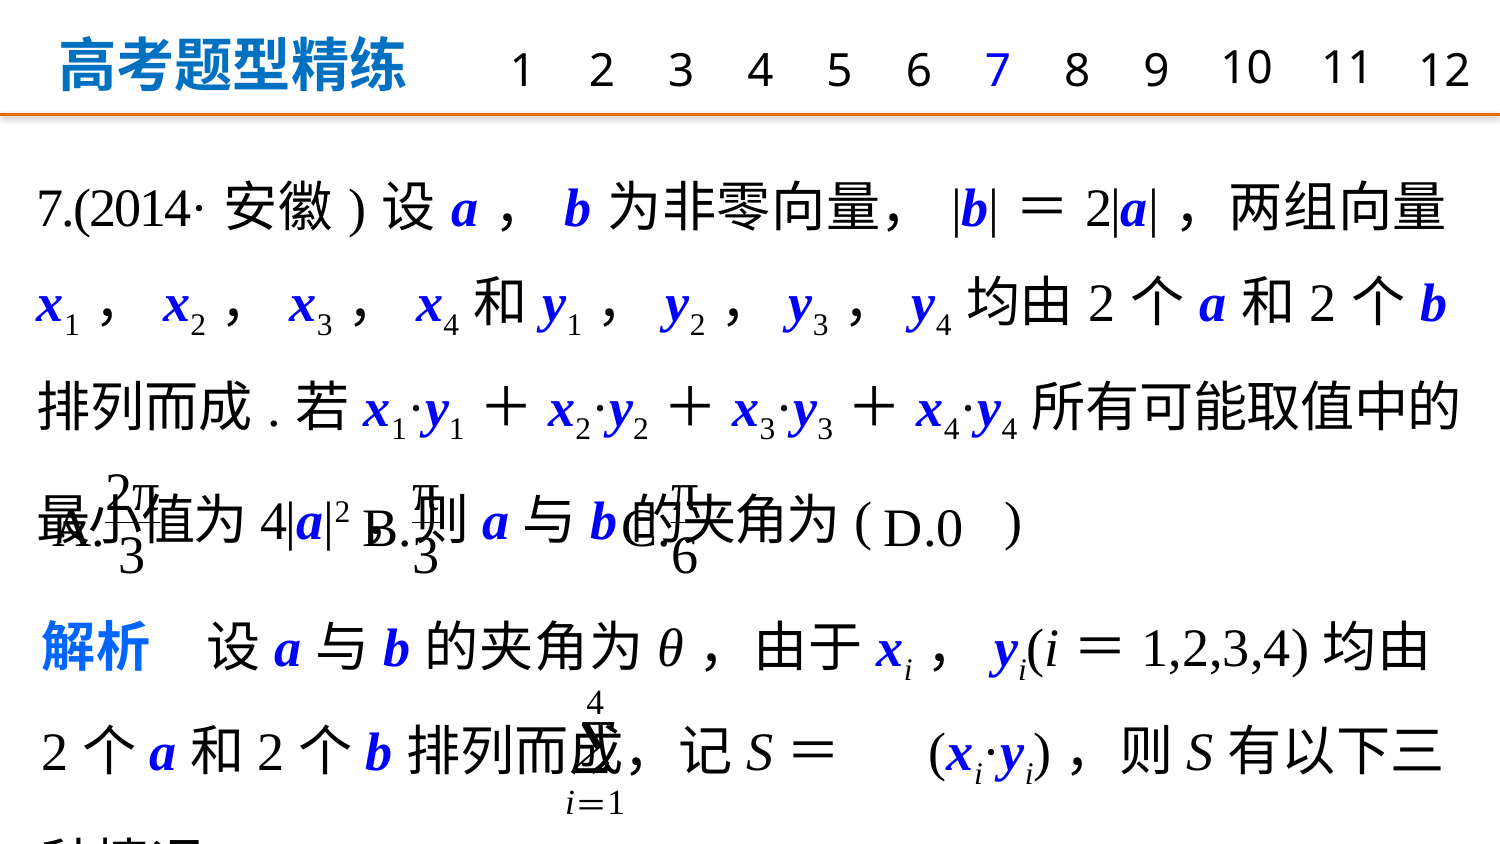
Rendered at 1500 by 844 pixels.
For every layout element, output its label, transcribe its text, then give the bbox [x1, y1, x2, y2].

text_box 高考题型精练 [43, 20, 423, 105]
text_box 8 [1042, 36, 1113, 106]
text_box 2 [567, 36, 637, 106]
text_box 11 [1301, 36, 1394, 101]
text_box 7.(2014·安徽)设a，b为非零向量，|b|＝2|a|，两组向量x1，x2，x3，x4和y1，y2，y3，y4均由2个a和2个b排列而成.若x1·y1＋x2·y2＋x3·y3＋x4·y4所有可能取值中的最小值为4|a|2，则a与b的夹角为( ) [22, 125, 1476, 558]
text_box 解析 设a与b的夹角为θ，由于xi，yi(i＝1,2,3,4)均由2个a和2个b排列而成，记S＝ (xi·yi)，则S有以下三种情况： [684, 574, 1460, 844]
text_box 12 [1402, 36, 1486, 106]
text_box 7 [963, 36, 1033, 106]
text_box 4 [725, 36, 796, 106]
text_box 5 [804, 36, 875, 106]
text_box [565, 641, 681, 844]
text_box 1 [488, 36, 558, 106]
text_box 解析 设a与b的夹角为θ，由于xi，yi(i＝1,2,3,4)均由2个a和2个b排列而成，记S＝ (xi·yi)，则S有以下三种情况： [26, 574, 561, 844]
text_box 3 [646, 36, 716, 106]
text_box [52, 460, 1433, 632]
text_box 6 [884, 36, 954, 106]
text_box 9 [1121, 36, 1192, 106]
text_box 10 [1201, 36, 1293, 101]
